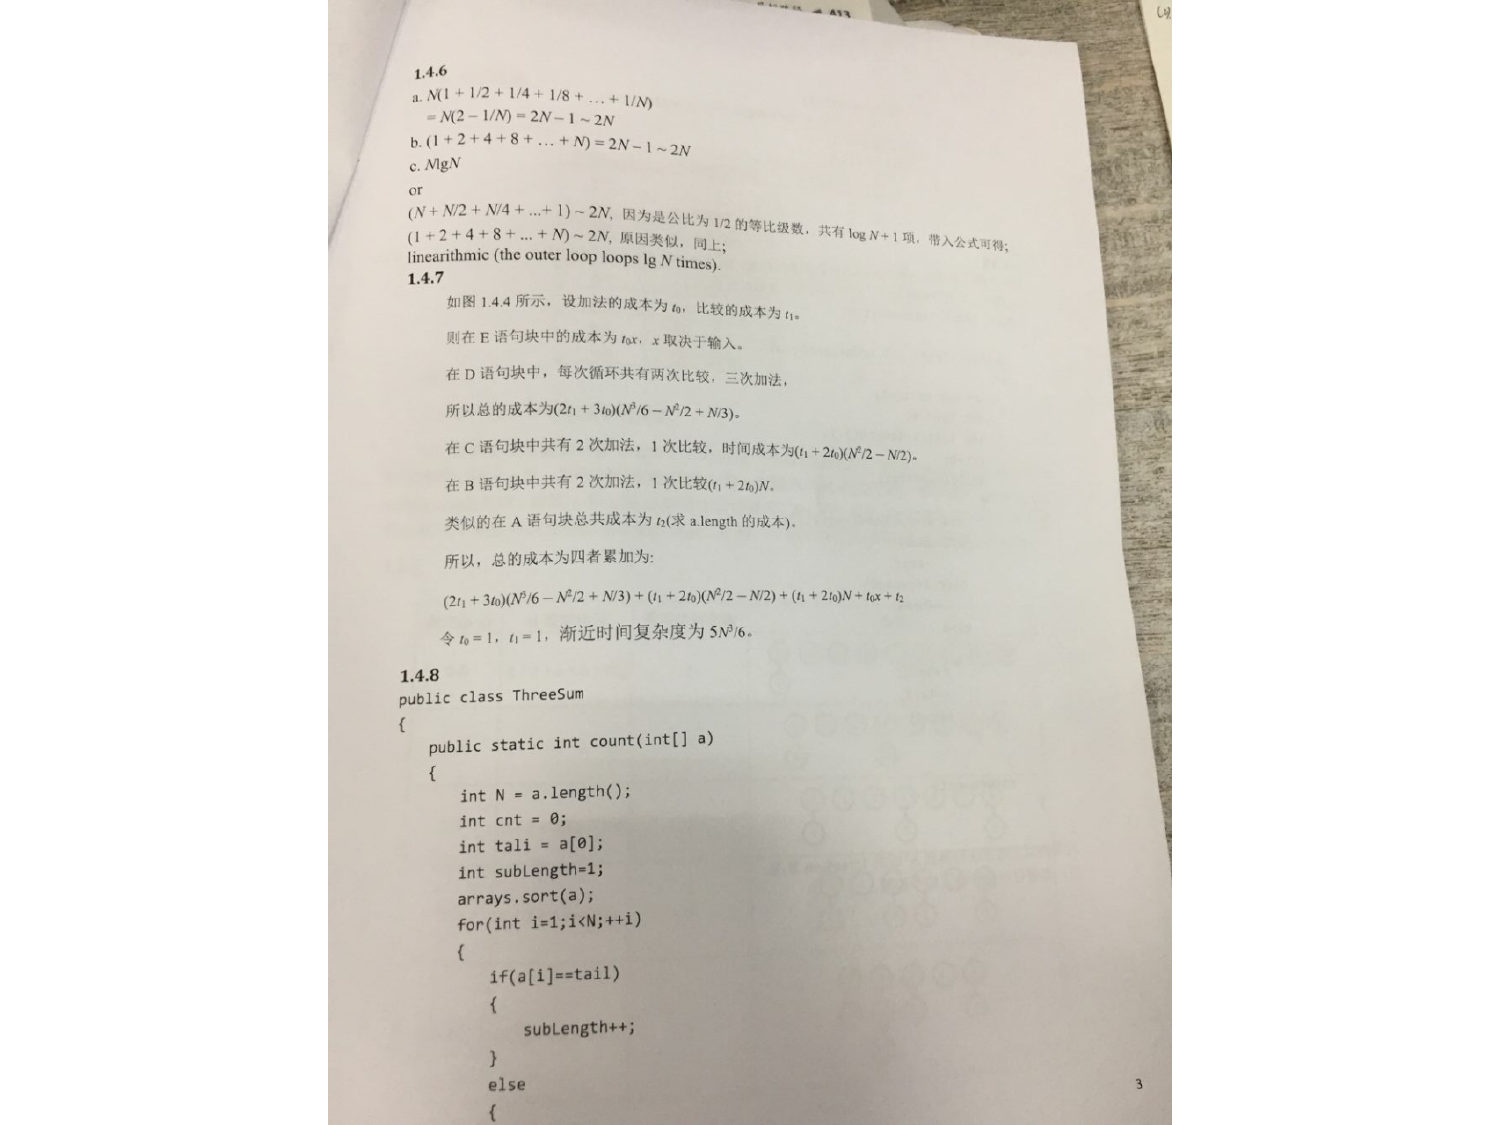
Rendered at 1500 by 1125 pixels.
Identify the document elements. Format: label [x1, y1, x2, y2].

picture [328, 0, 1172, 1125]
